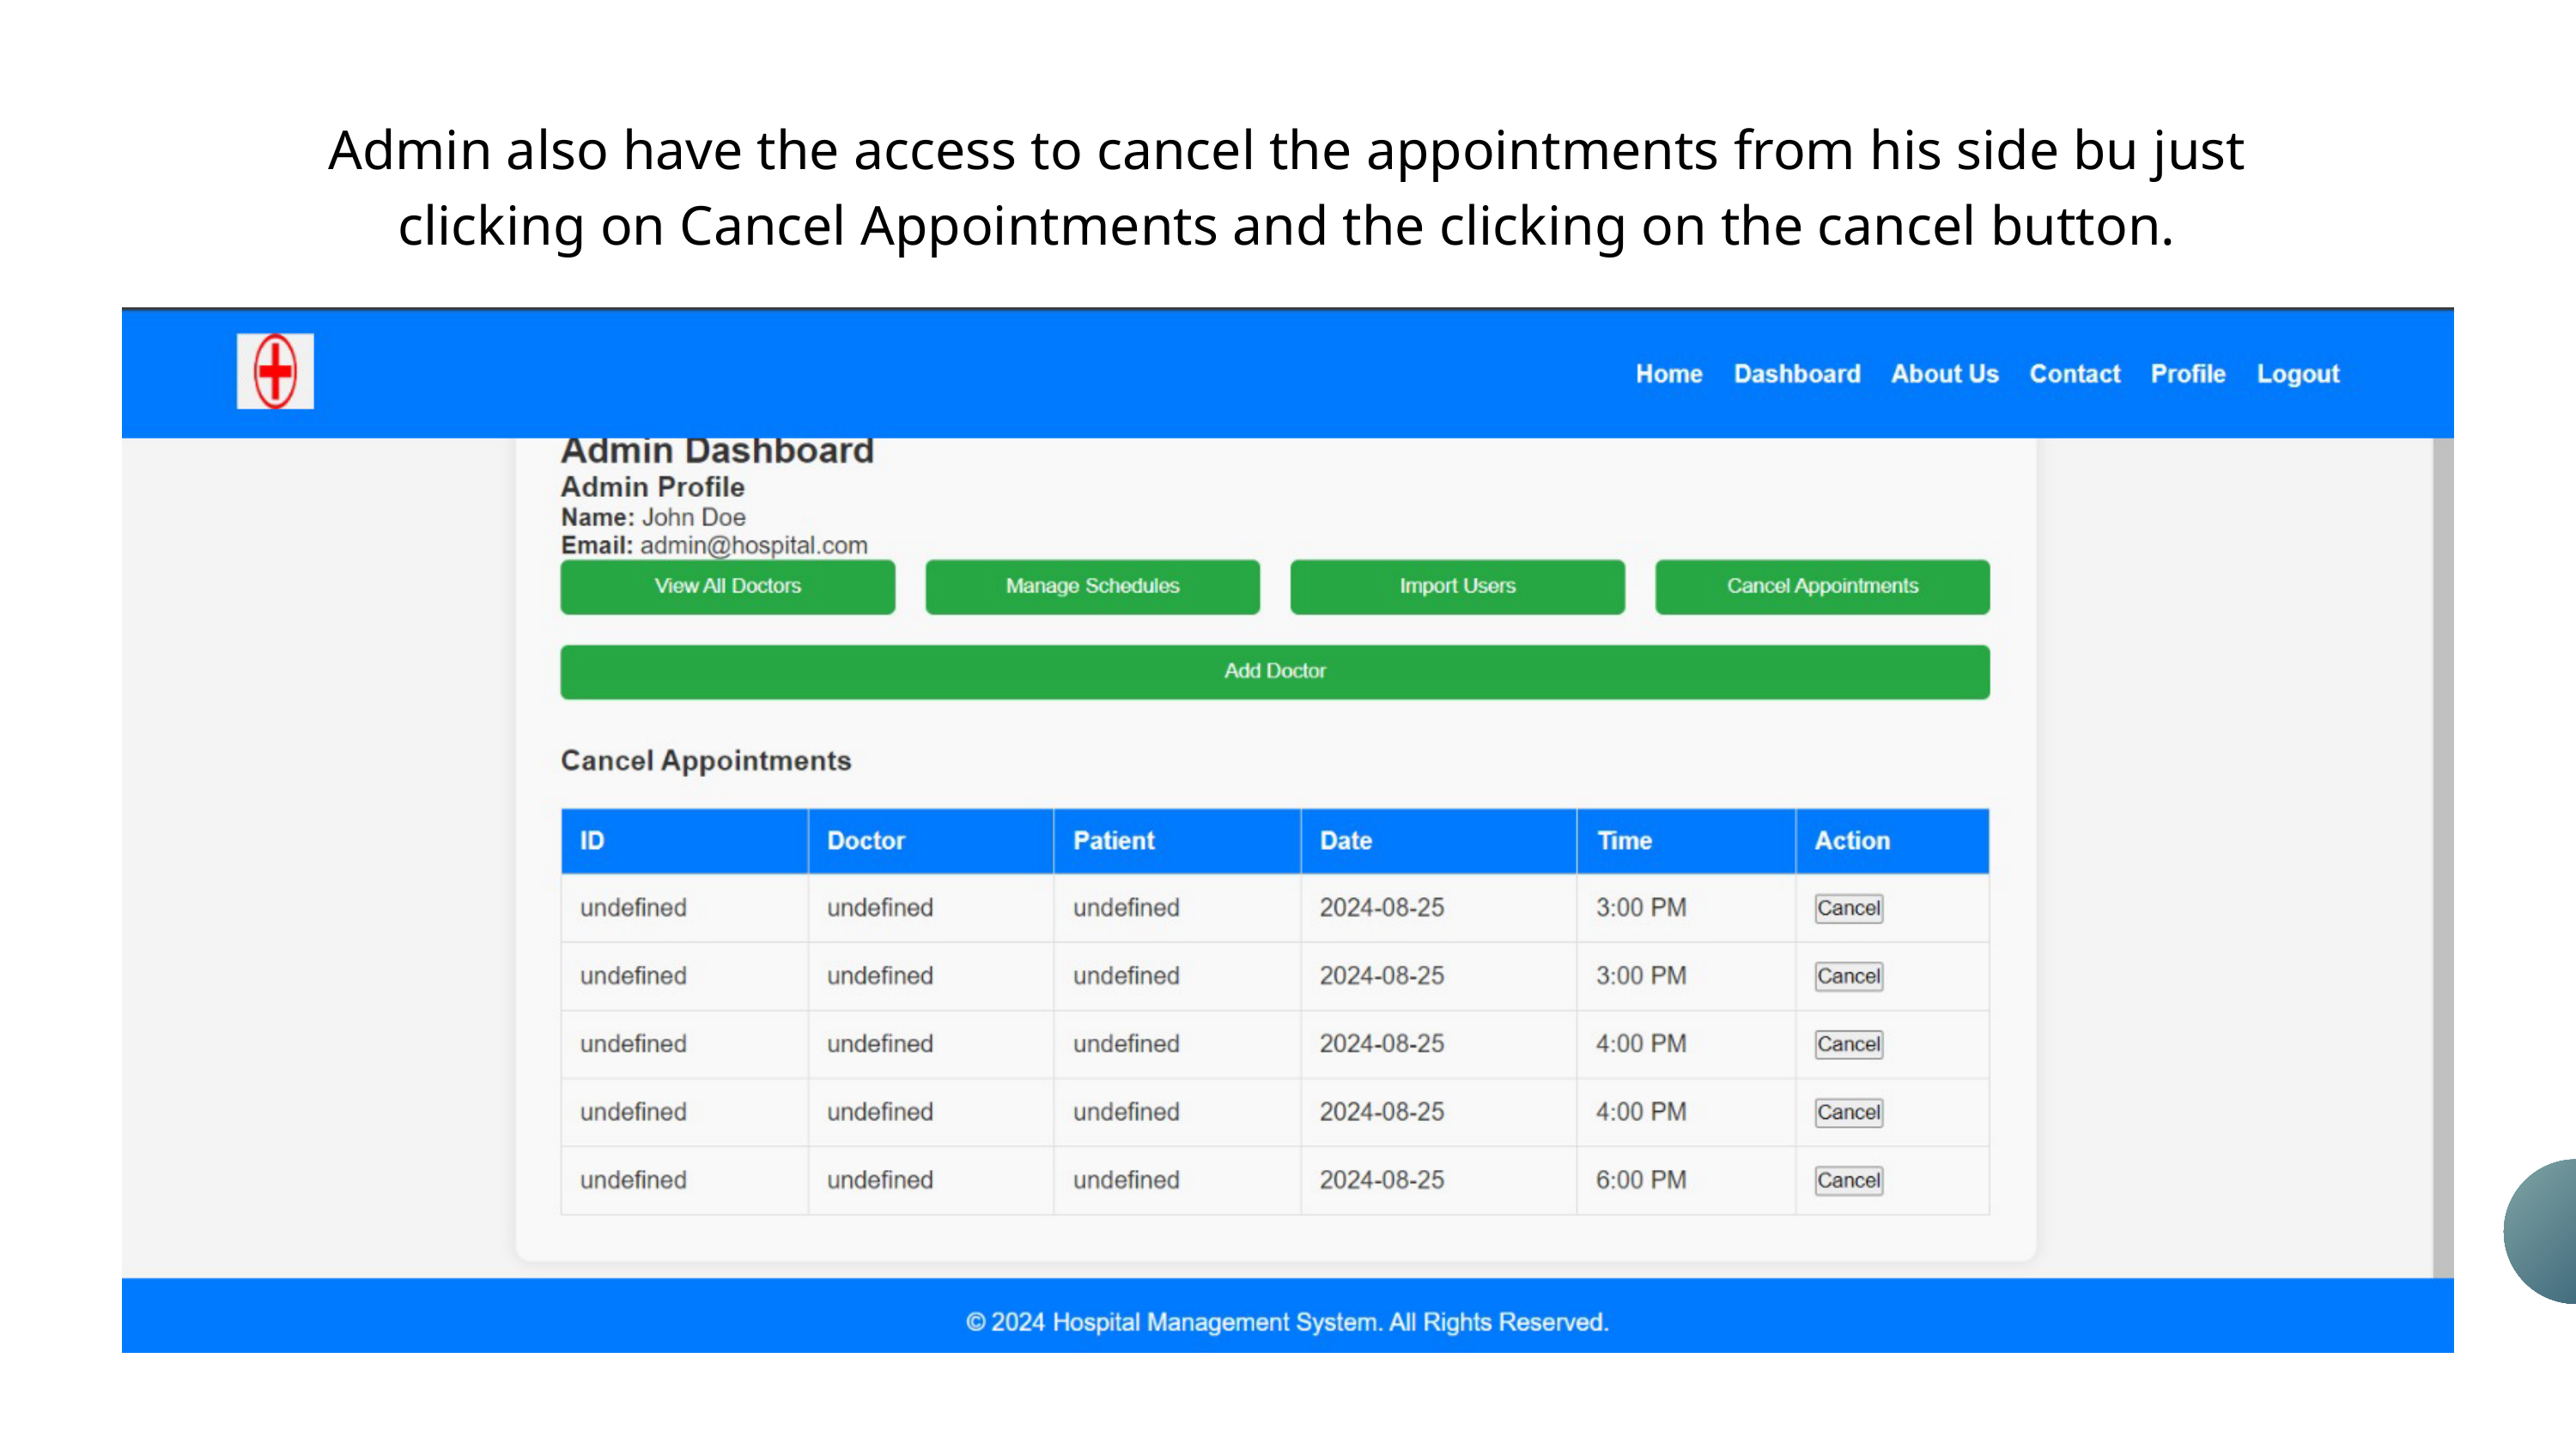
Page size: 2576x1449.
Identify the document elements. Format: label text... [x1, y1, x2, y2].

text_box [122, 307, 2454, 1353]
text_box Admin also have the access to cancel the appointments from his side bu just clicking on Cancel Appointments and the clicking on the cancel button. [243, 105, 2333, 256]
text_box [2503, 1159, 2576, 1304]
